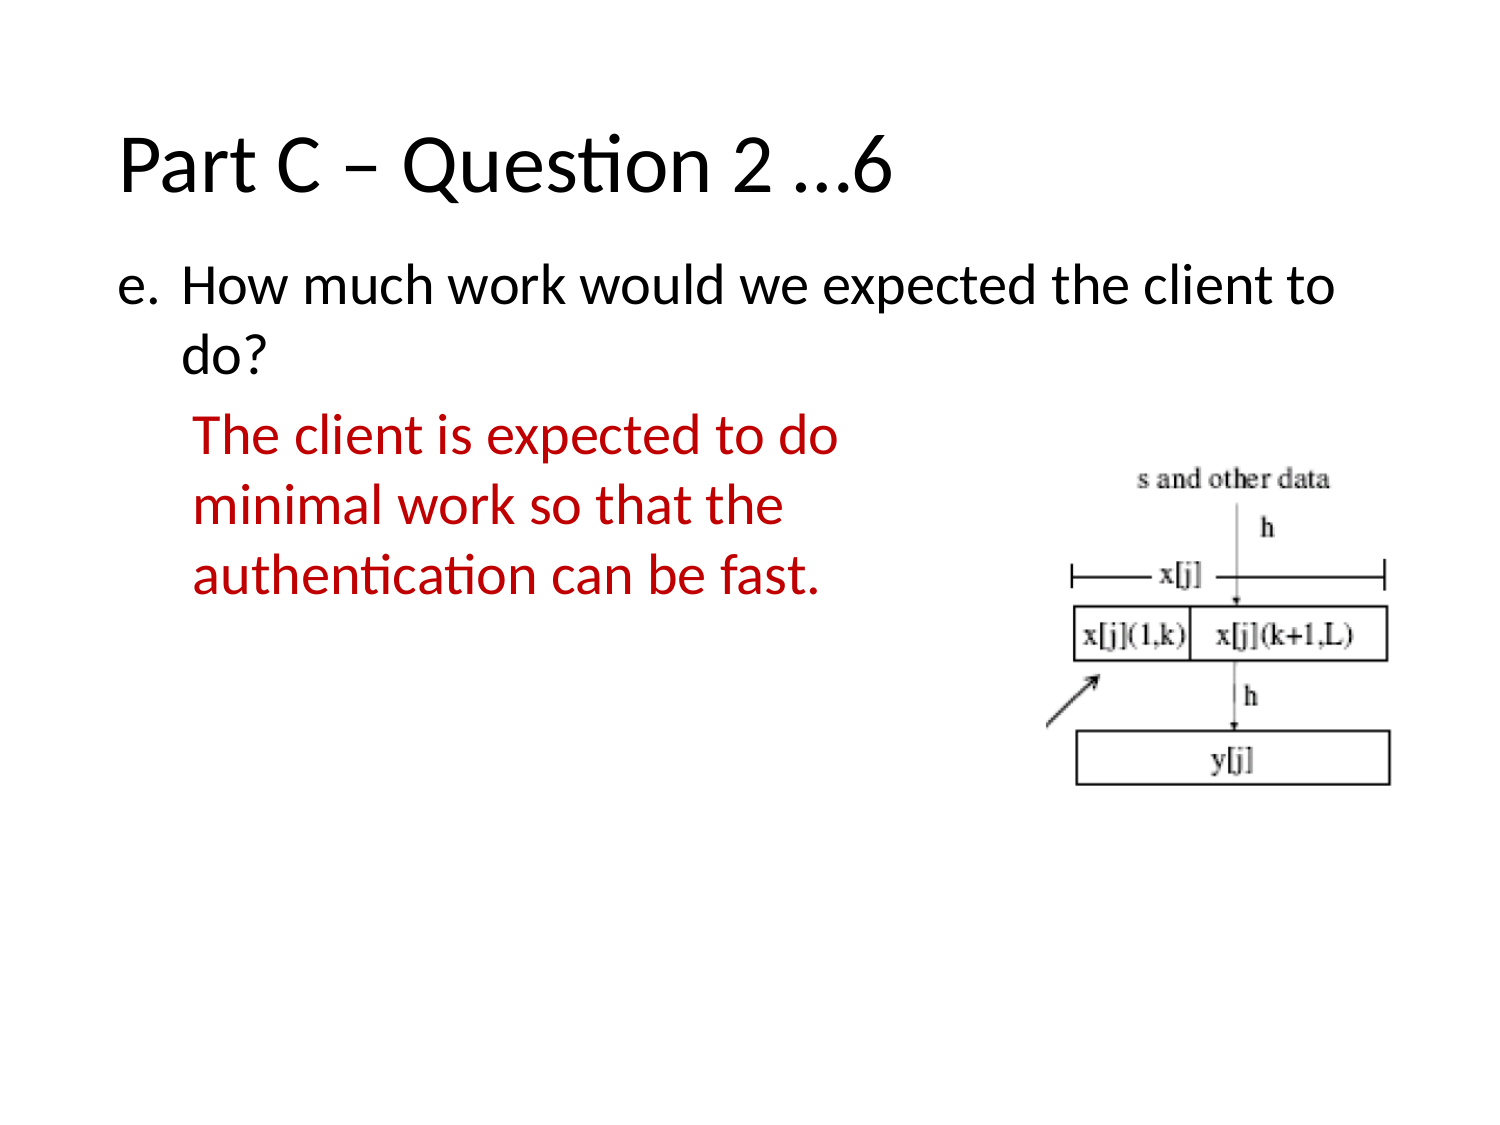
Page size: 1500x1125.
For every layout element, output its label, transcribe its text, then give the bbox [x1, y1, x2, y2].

text_box How much work would we expected the client to do? [103, 239, 1397, 394]
picture [1032, 459, 1409, 807]
text_box The client is expected to do minimal work so that the authentication can be fast. [103, 388, 1033, 614]
title Part C – Question 2 …6 [103, 59, 1397, 239]
